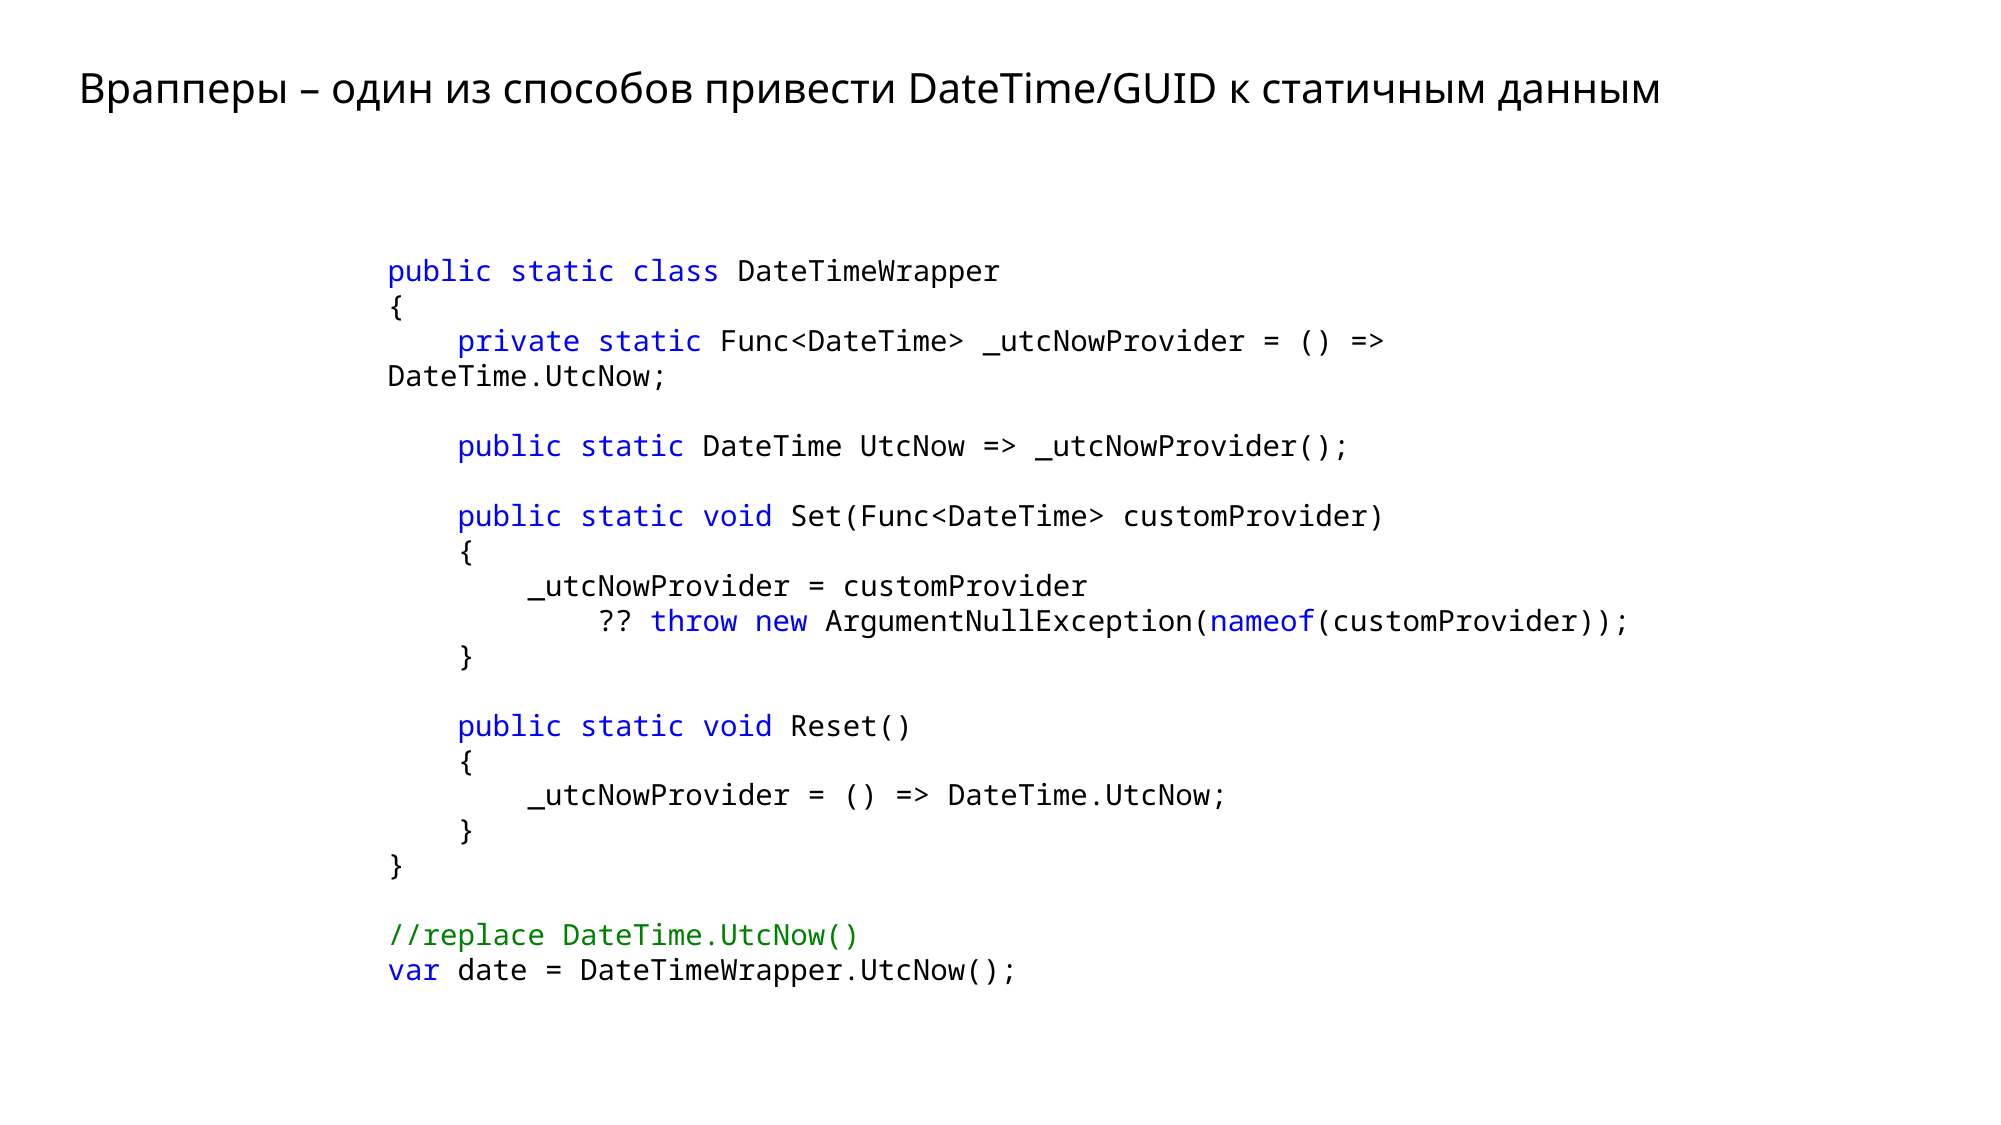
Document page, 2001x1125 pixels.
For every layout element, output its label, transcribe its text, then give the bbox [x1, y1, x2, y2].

text_box public static class DateTimeWrapper { private static Func<DateTime> _utcNowProvider = () => DateTime.UtcNow; public static DateTime UtcNow => _utcNowProvider(); public static void Set(Func<DateTime> customProvider) { _utcNowProvider = customProvider ?? throw new ArgumentNullException(nameof(customProvider)); } public static void Reset() { _utcNowProvider = () => DateTime.UtcNow; } } //replace DateTime.UtcNow() var date = DateTimeWrapper.UtcNow(); [372, 244, 1673, 1029]
title Врапперы – один из способов привести DateTime/GUID к статичным данным [63, 53, 1789, 128]
